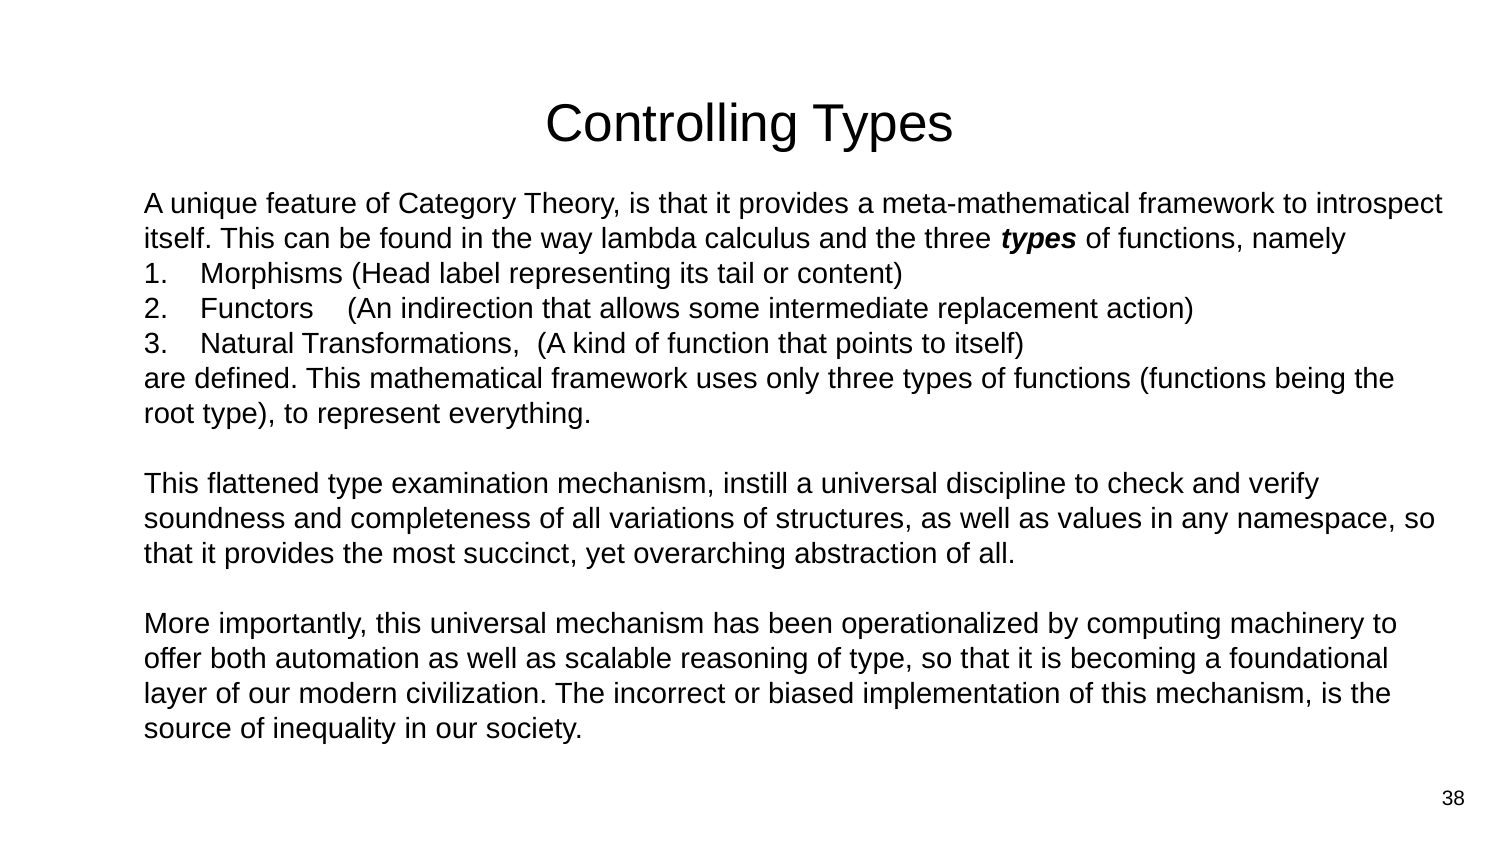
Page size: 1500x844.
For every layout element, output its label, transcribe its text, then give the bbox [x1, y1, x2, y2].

title Controlling Types [51, 72, 1449, 167]
slide_number 38 [1389, 764, 1480, 830]
text_box A unique feature of Category Theory, is that it provides a meta-mathematical framework to introspect itself. This can be found in the way lambda calculus and the three types of functions, namely Morphisms (Head label representing its tail or content) Functors (An indirection that allows some intermediate replacement action) Natural Transformations, (A kind of function that points to itself) are defined. This mathematical framework uses only three types of functions (functions being the root type), to represent everything. This flattened type examination mechanism, instill a universal discipline to check and verify soundness and completeness of all variations of structures, as well as values in any namespace, so that it provides the most succinct, yet overarching abstraction of all. More importantly, this universal mechanism has been operationalized by computing machinery to offer both automation as well as scalable reasoning of type, so that it is becoming a foundational layer of our modern civilization. The incorrect or biased implementation of this mechanism, is the source of inequality in our society. [129, 177, 1460, 752]
